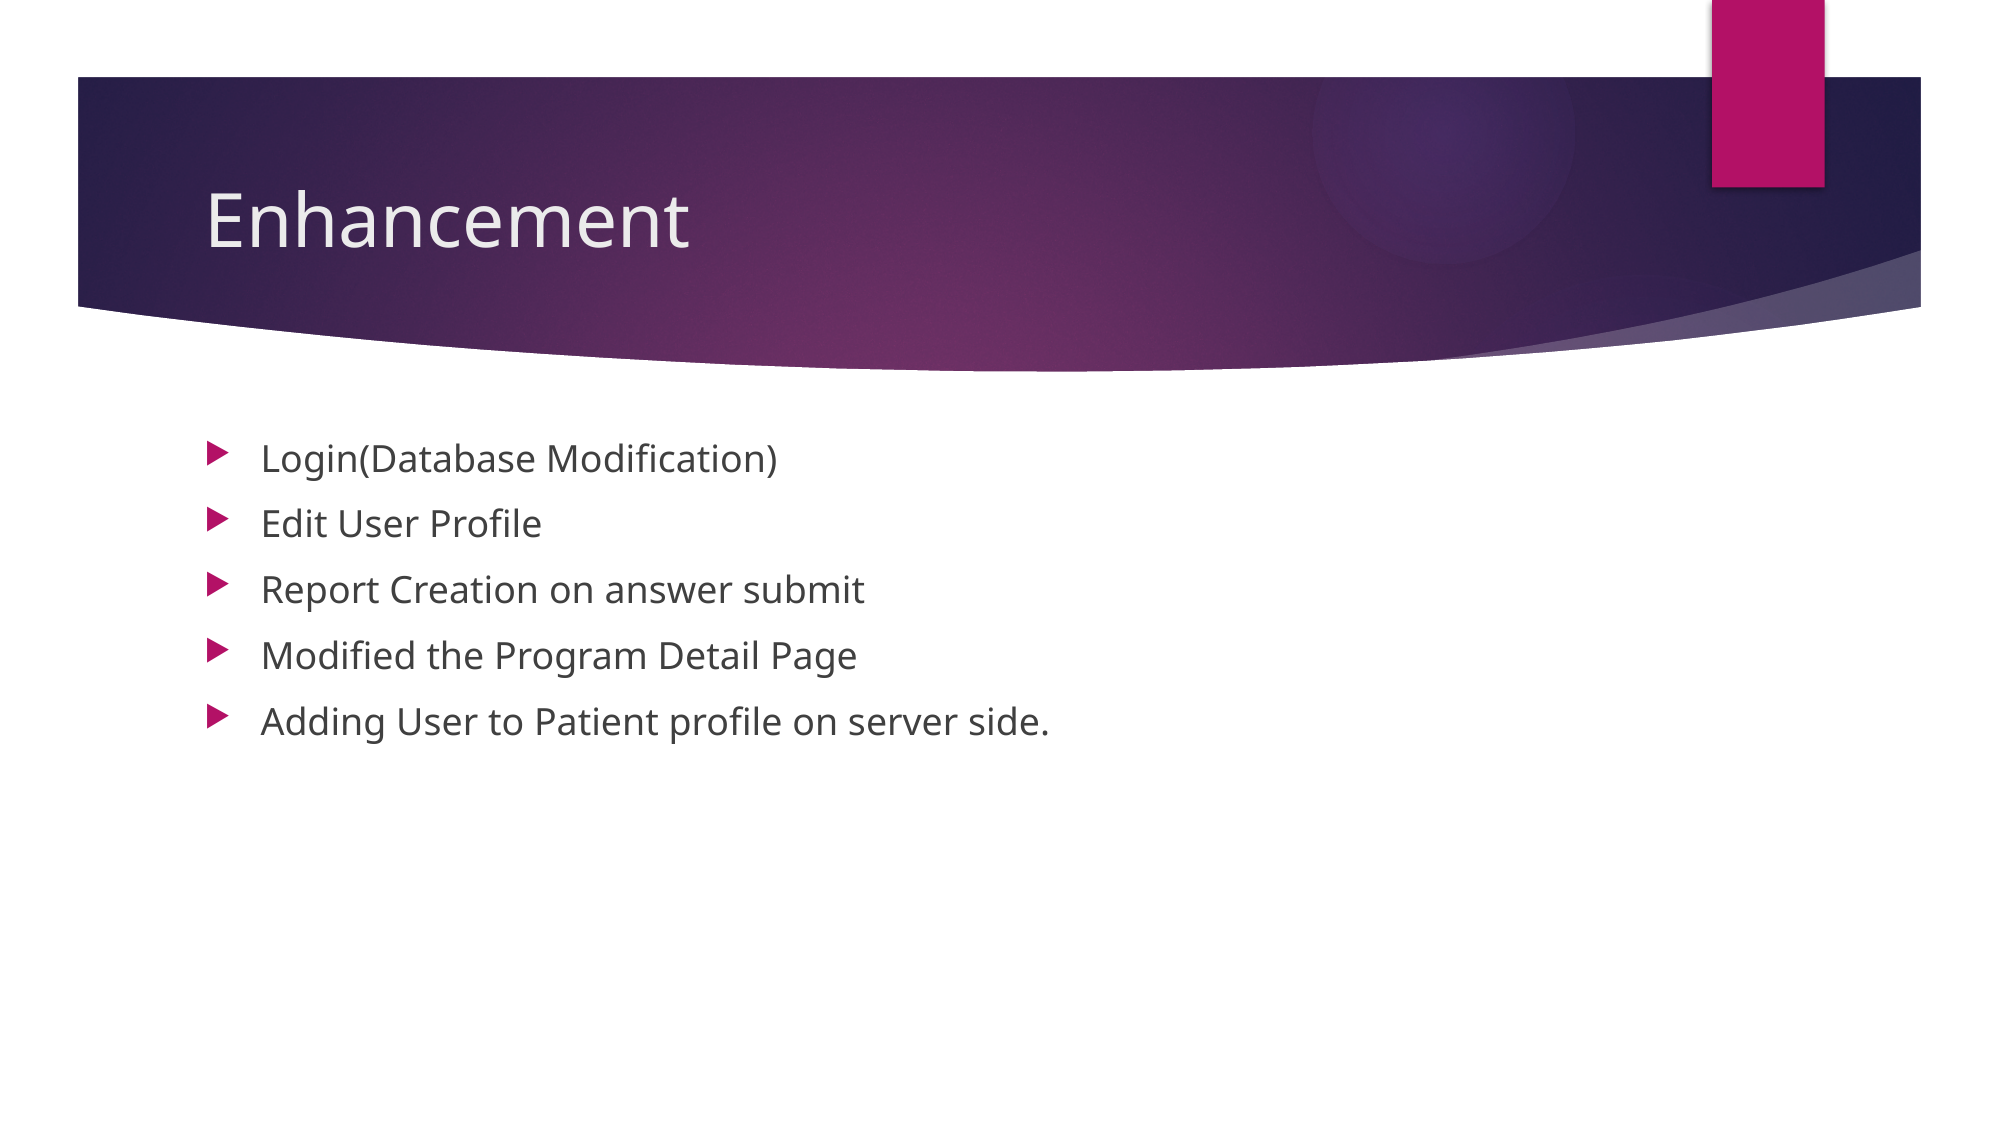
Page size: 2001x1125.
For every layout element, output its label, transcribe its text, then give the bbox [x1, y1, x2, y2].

list Login(Database Modification) Edit User Profile Report Creation on answer submit Modified the Program Detail Page Adding User to Patient profile on server side. [189, 427, 1638, 988]
title Enhancement [189, 159, 1627, 276]
